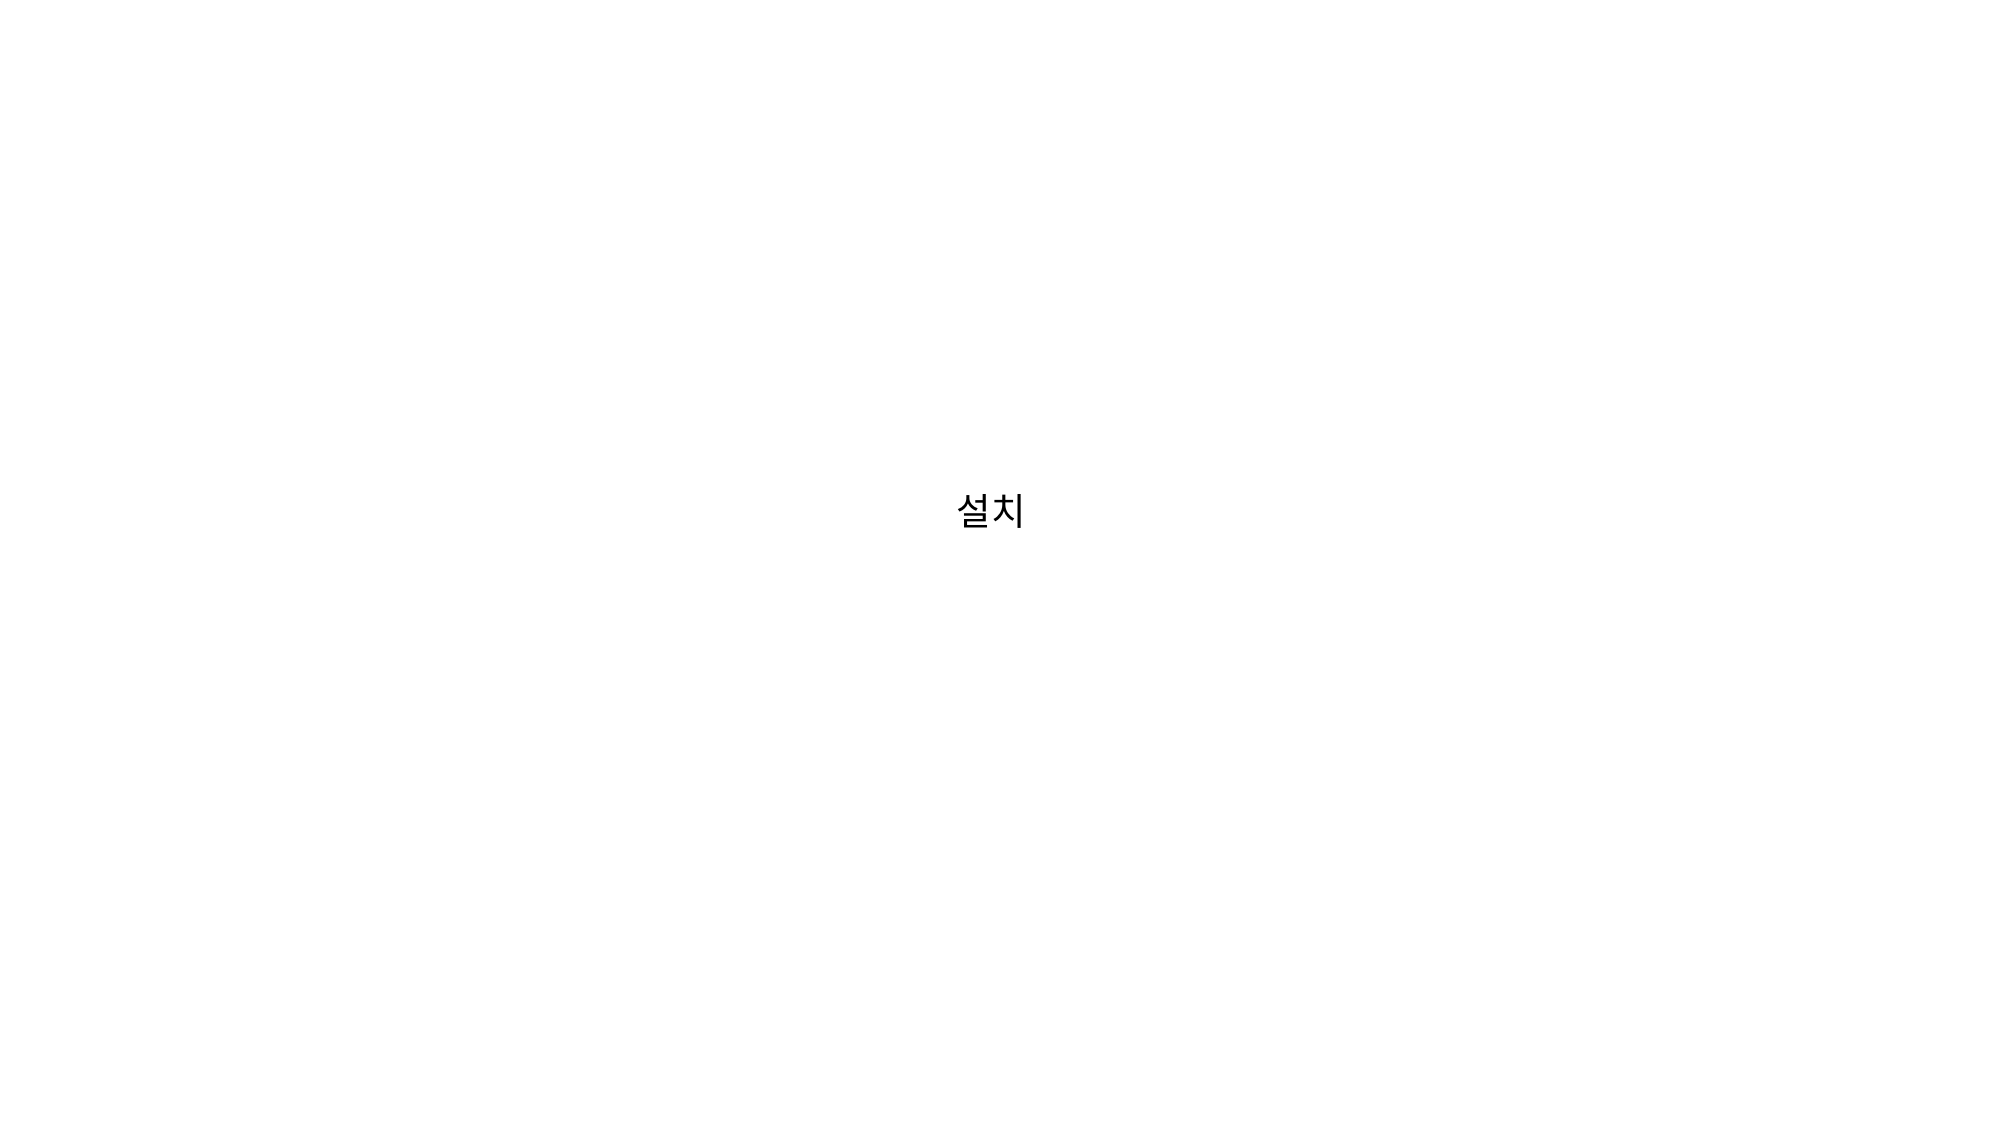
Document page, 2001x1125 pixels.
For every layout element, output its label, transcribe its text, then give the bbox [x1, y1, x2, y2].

text_box 설치 [796, 480, 1256, 540]
